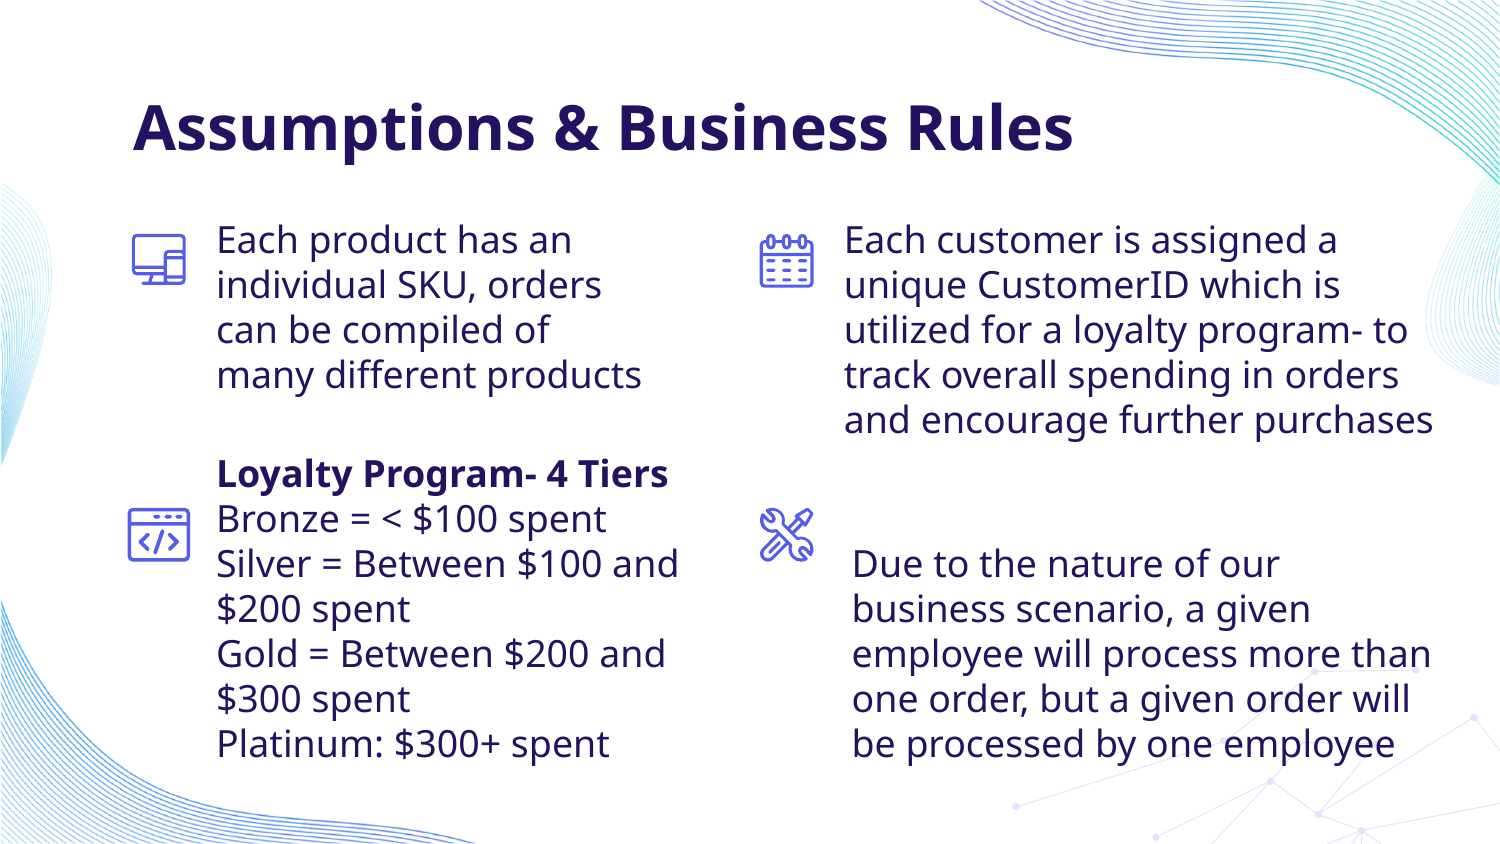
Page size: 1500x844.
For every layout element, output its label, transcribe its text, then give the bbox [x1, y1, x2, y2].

text_box [131, 233, 186, 285]
subtitle Each customer is assigned a unique CustomerID which is utilized for a loyalty program- to track overall spending in orders and encourage further purchases [828, 206, 1458, 457]
subtitle Due to the nature of our business scenario, a given employee will process more than one order, but a given order will be processed by one employee [836, 658, 1450, 781]
picture [969, 1, 1499, 391]
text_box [127, 507, 191, 562]
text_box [759, 233, 814, 288]
picture [1, 152, 507, 843]
title Assumptions & Business Rules [118, 72, 1382, 167]
subtitle Each product has an individual SKU, orders can be compiled of many different products [201, 251, 659, 411]
subtitle Loyalty Program- 4 Tiers Bronze = < $100 spent Silver = Between $100 and $200 spent Gold = Between $200 and $300 spent Platinum: $300+ spent [201, 572, 730, 781]
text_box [758, 507, 815, 562]
